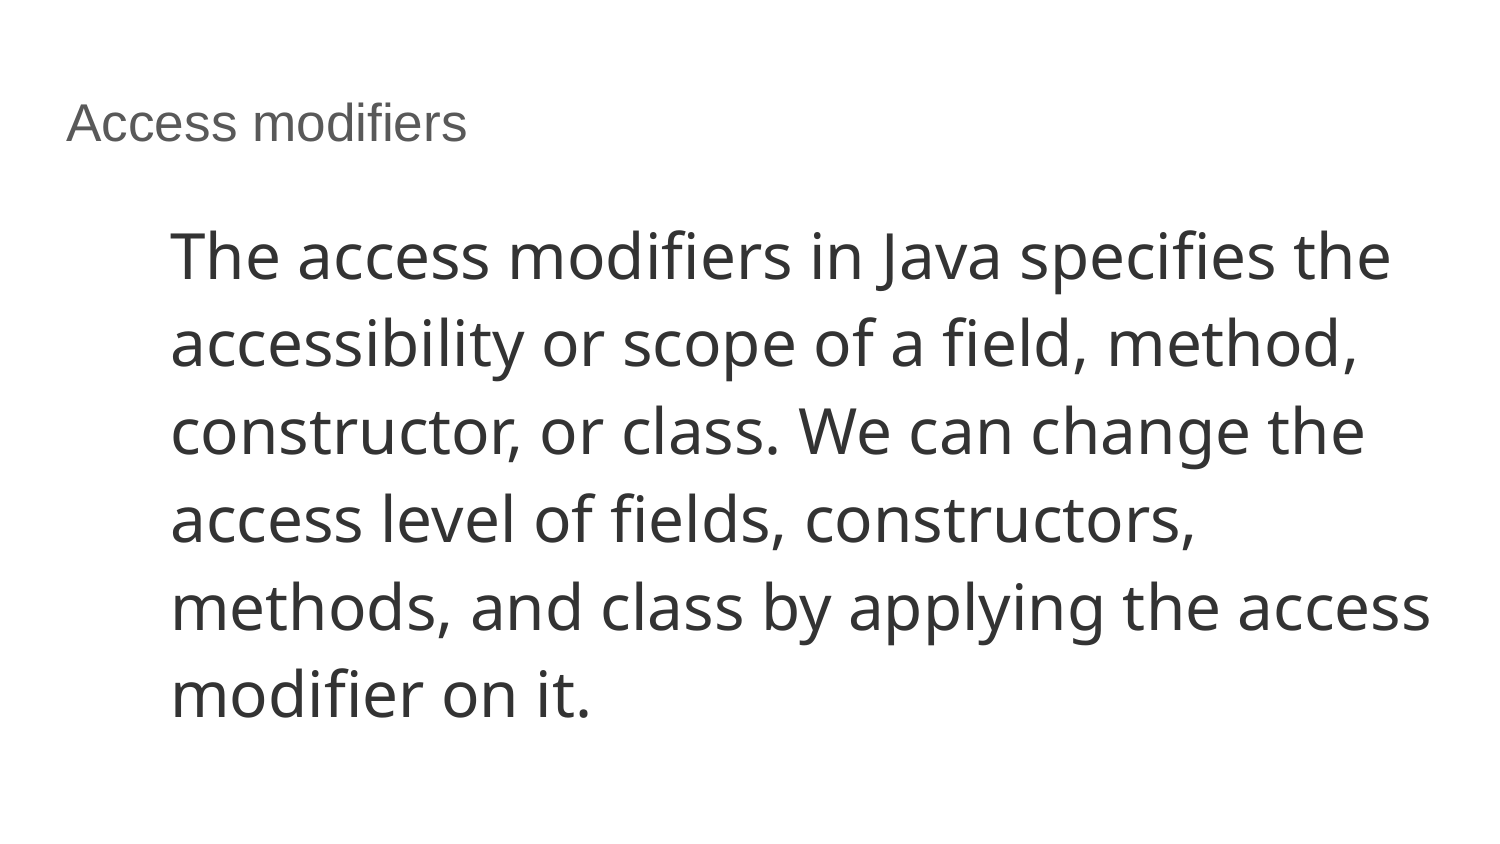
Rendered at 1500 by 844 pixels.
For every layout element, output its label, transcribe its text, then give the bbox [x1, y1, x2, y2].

list The access modifiers in Java specifies the accessibility or scope of a field, method, constructor, or class. We can change the access level of fields, constructors, methods, and class by applying the access modifier on it. [51, 189, 1449, 750]
title Access modifiers [51, 72, 1449, 167]
